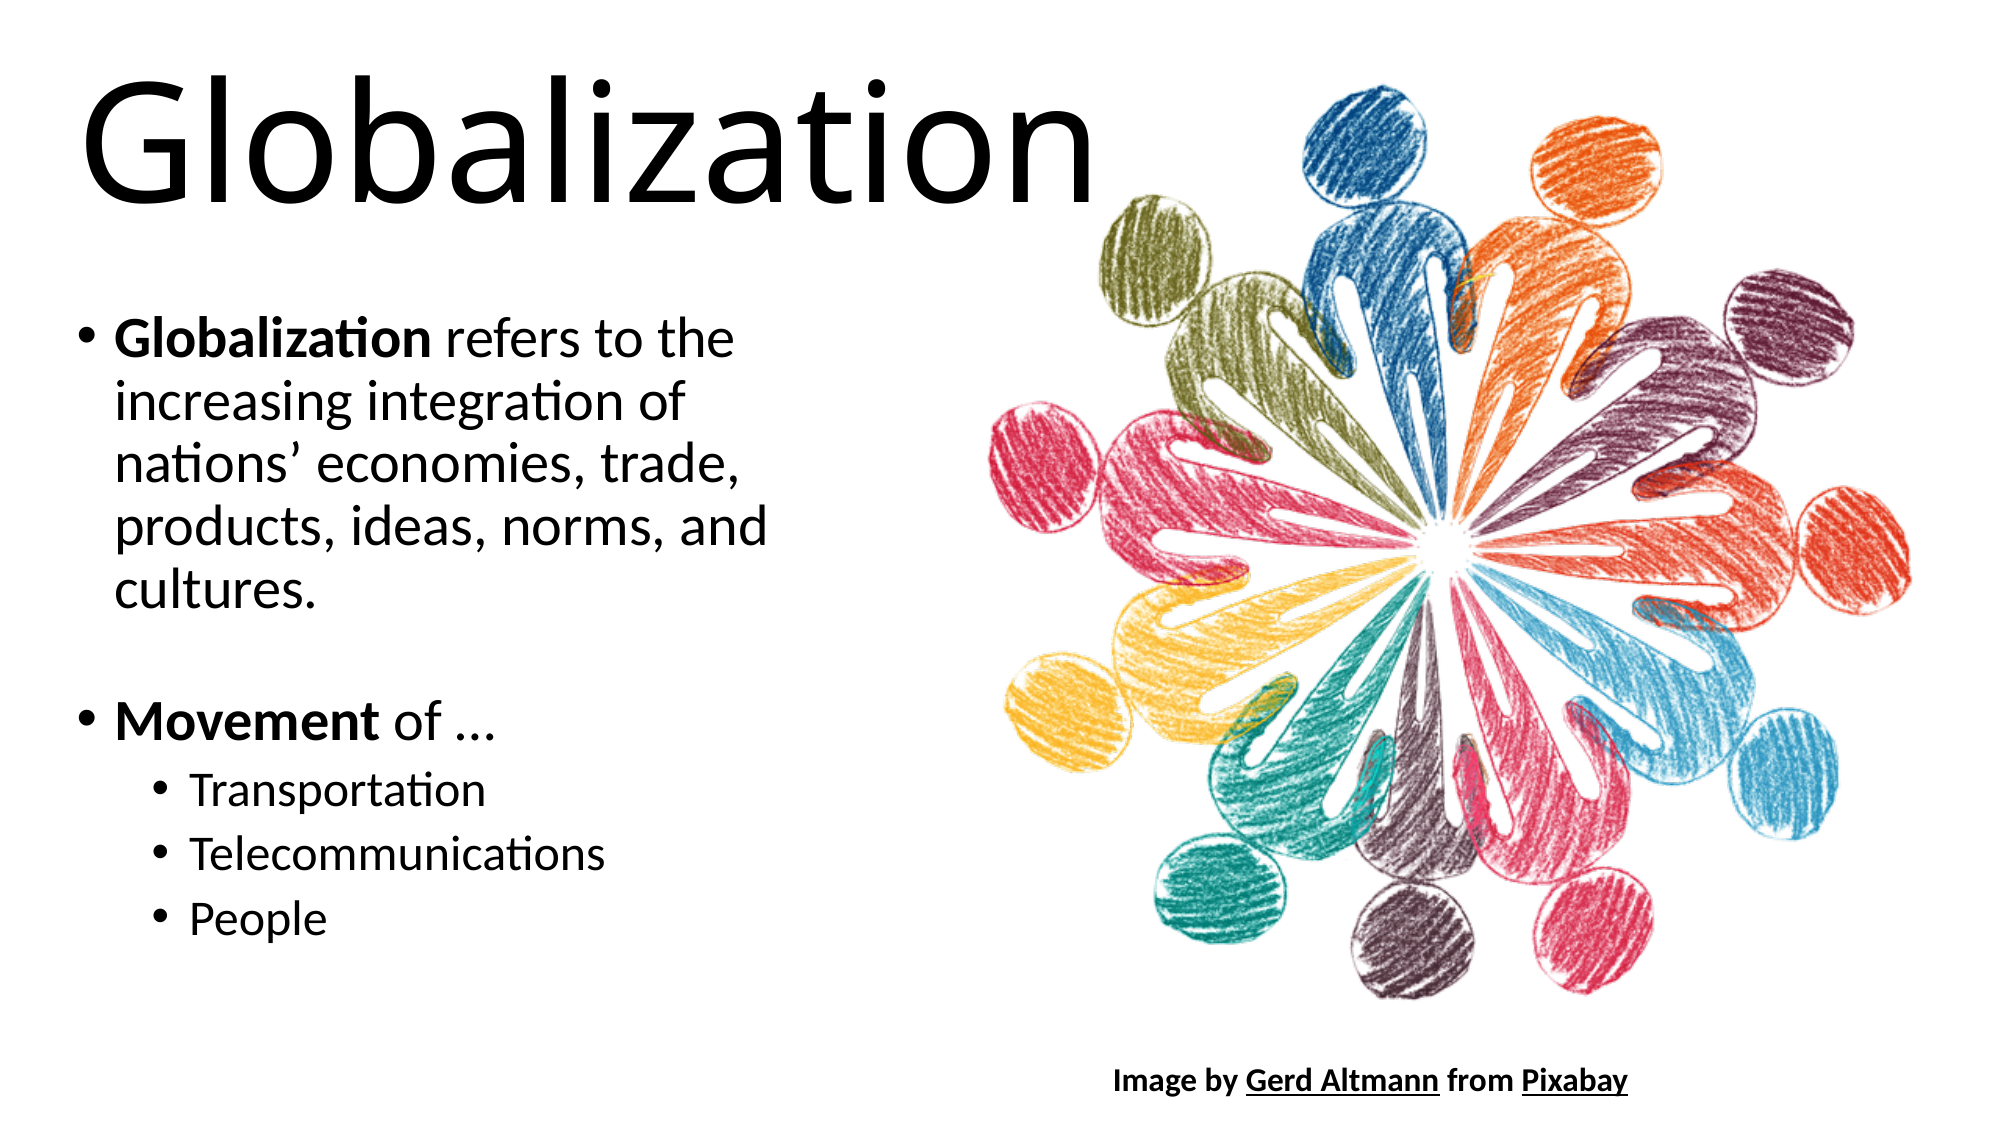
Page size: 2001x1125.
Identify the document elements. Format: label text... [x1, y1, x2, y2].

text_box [978, 44, 1939, 1107]
title Globalization [61, 39, 1787, 257]
list Globalization refers to the increasing integration of nations’ economies, trade, products, ideas, norms, and cultures. Movement of … Transportation Telecommunications People [61, 299, 872, 1125]
